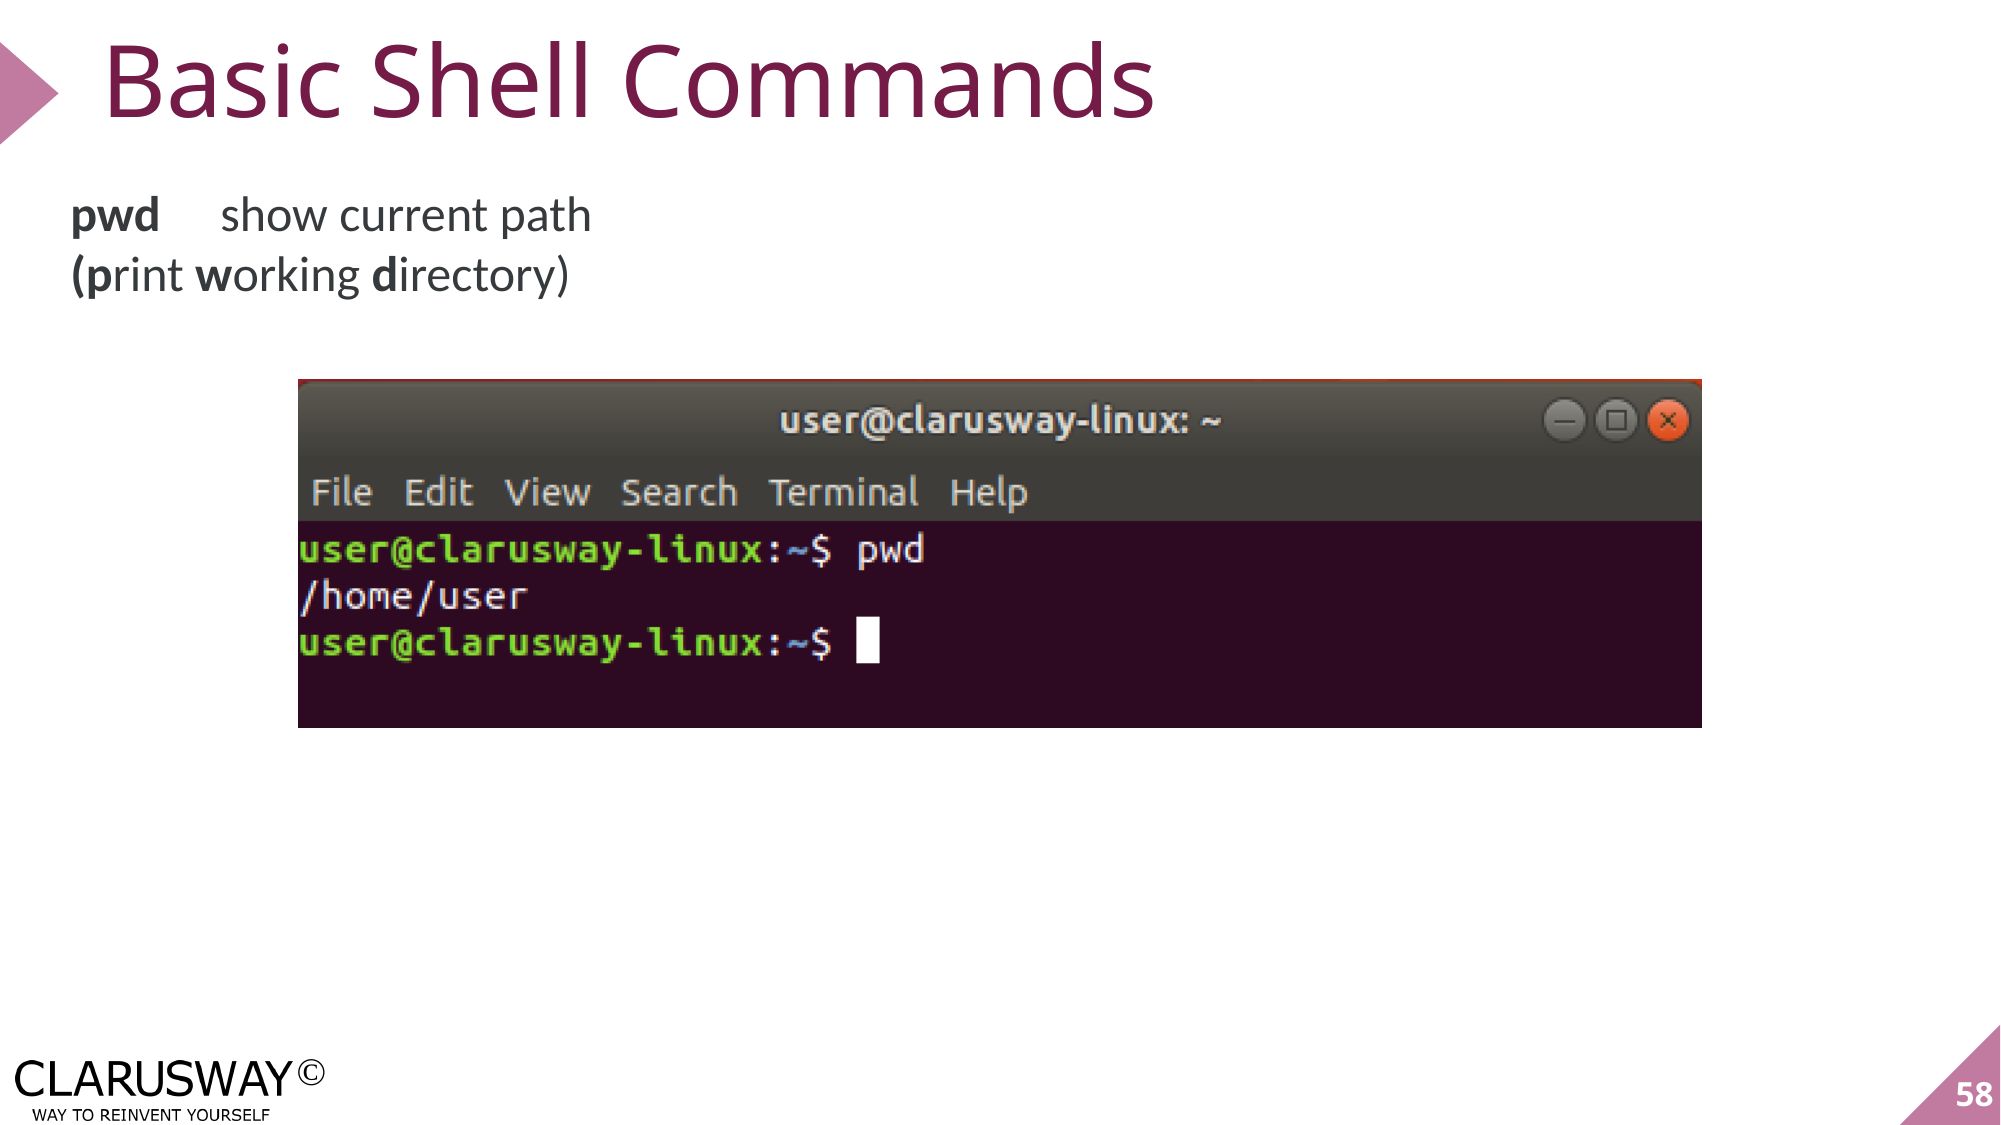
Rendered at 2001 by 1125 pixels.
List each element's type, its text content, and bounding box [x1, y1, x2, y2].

text_box pwd show current path (print working directory) [50, 171, 1516, 286]
picture [15, 1060, 293, 1121]
text_box Basic Shell Commands [101, 40, 1426, 144]
picture [298, 378, 1702, 728]
slide_number 58 [1893, 1015, 1994, 1119]
